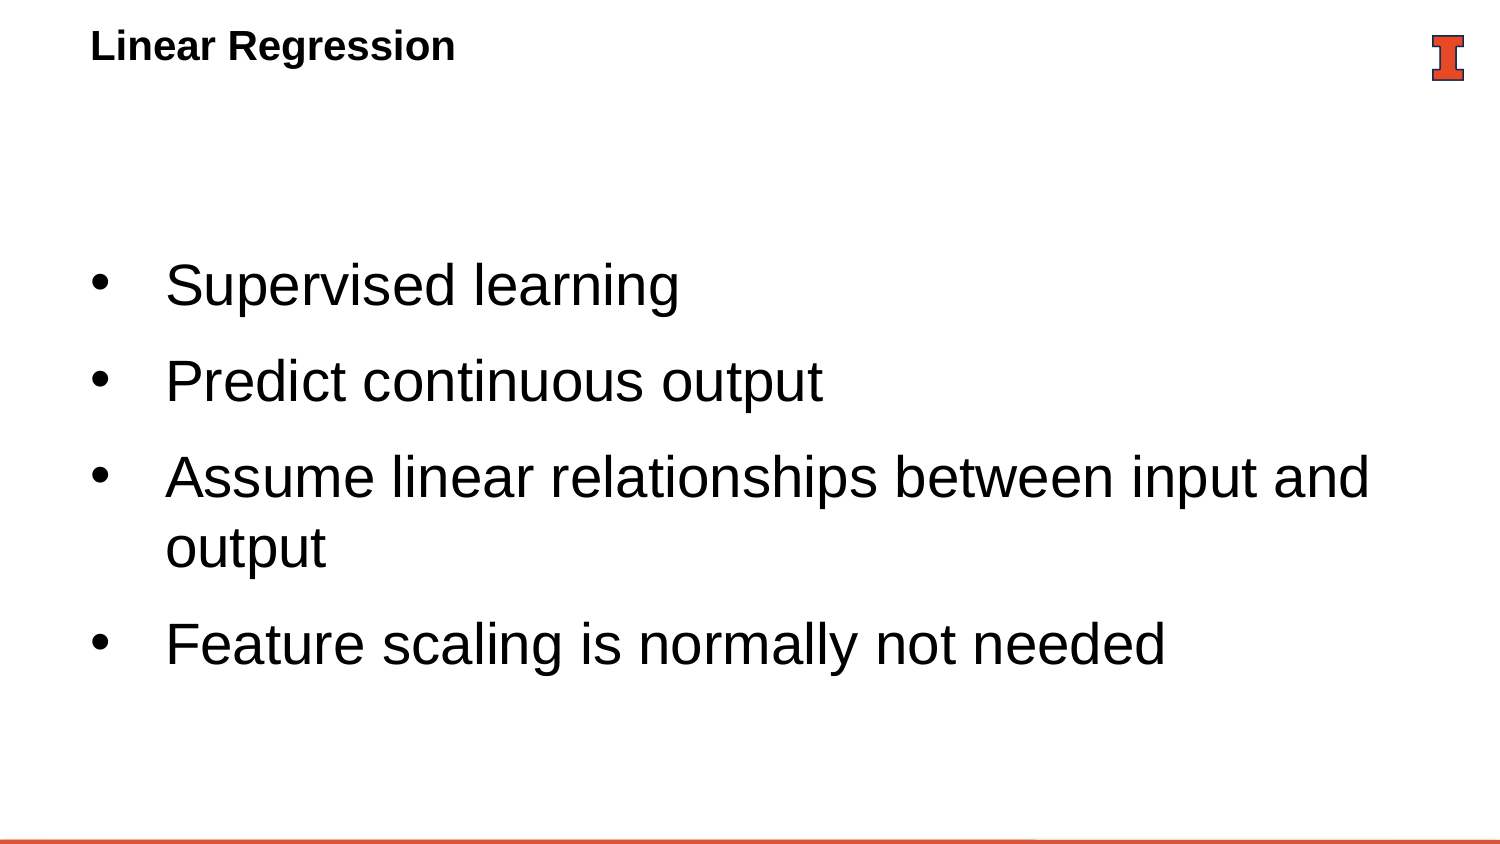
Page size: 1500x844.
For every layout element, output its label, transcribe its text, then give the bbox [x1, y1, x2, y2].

list Supervised learning Predict continuous output Assume linear relationships between input and output Feature scaling is normally not needed [75, 128, 1404, 796]
title Linear Regression [75, 10, 1404, 128]
picture [1432, 35, 1464, 81]
